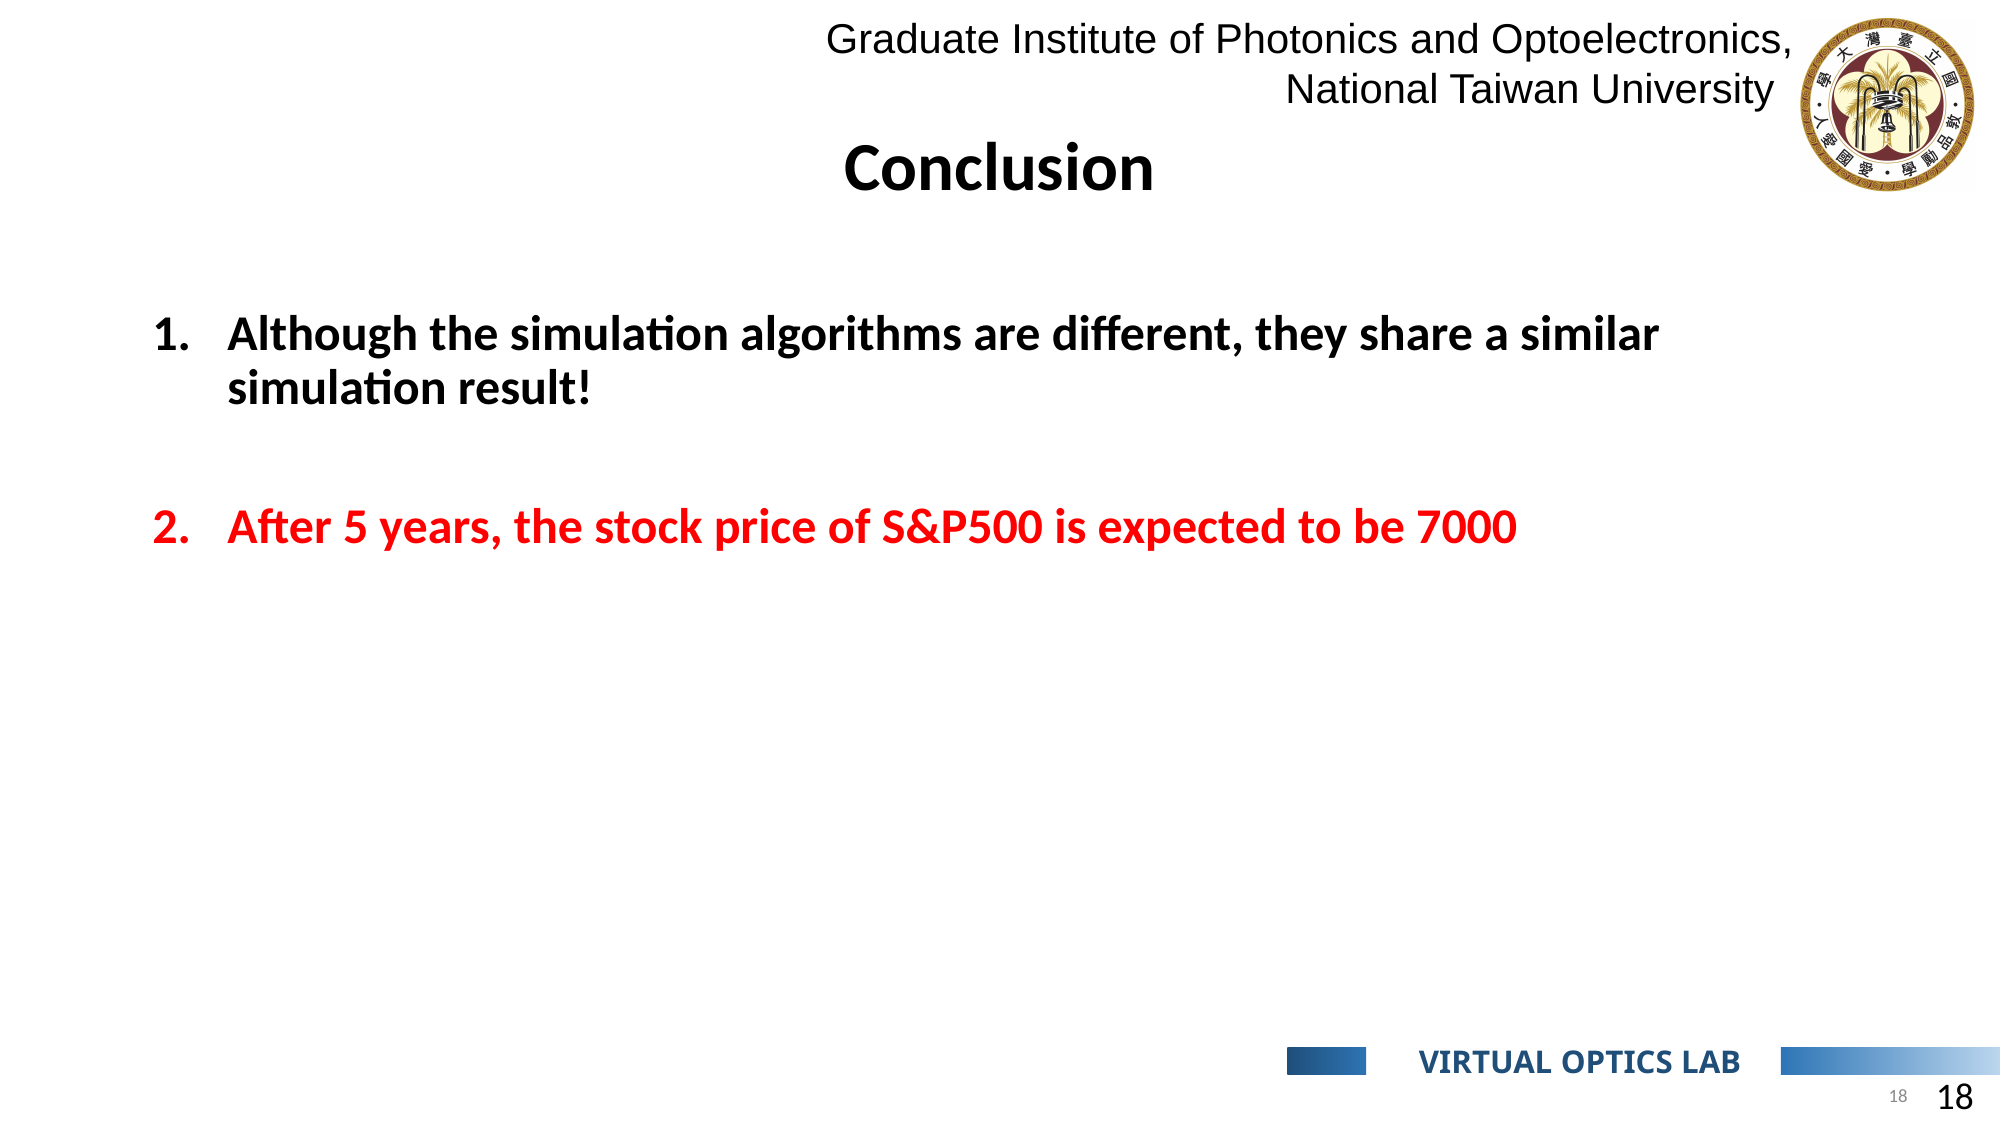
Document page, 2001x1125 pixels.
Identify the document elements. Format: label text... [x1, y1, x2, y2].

title Conclusion [137, 59, 1863, 278]
list Although the simulation algorithms are different, they share a similar simulation result! After 5 years, the stock price of S&P500 is expected to be 7000 [137, 299, 1863, 1014]
text_box 18 [1921, 1065, 1989, 1125]
picture [1799, 18, 1975, 192]
slide_number 18 [1472, 1065, 1921, 1125]
